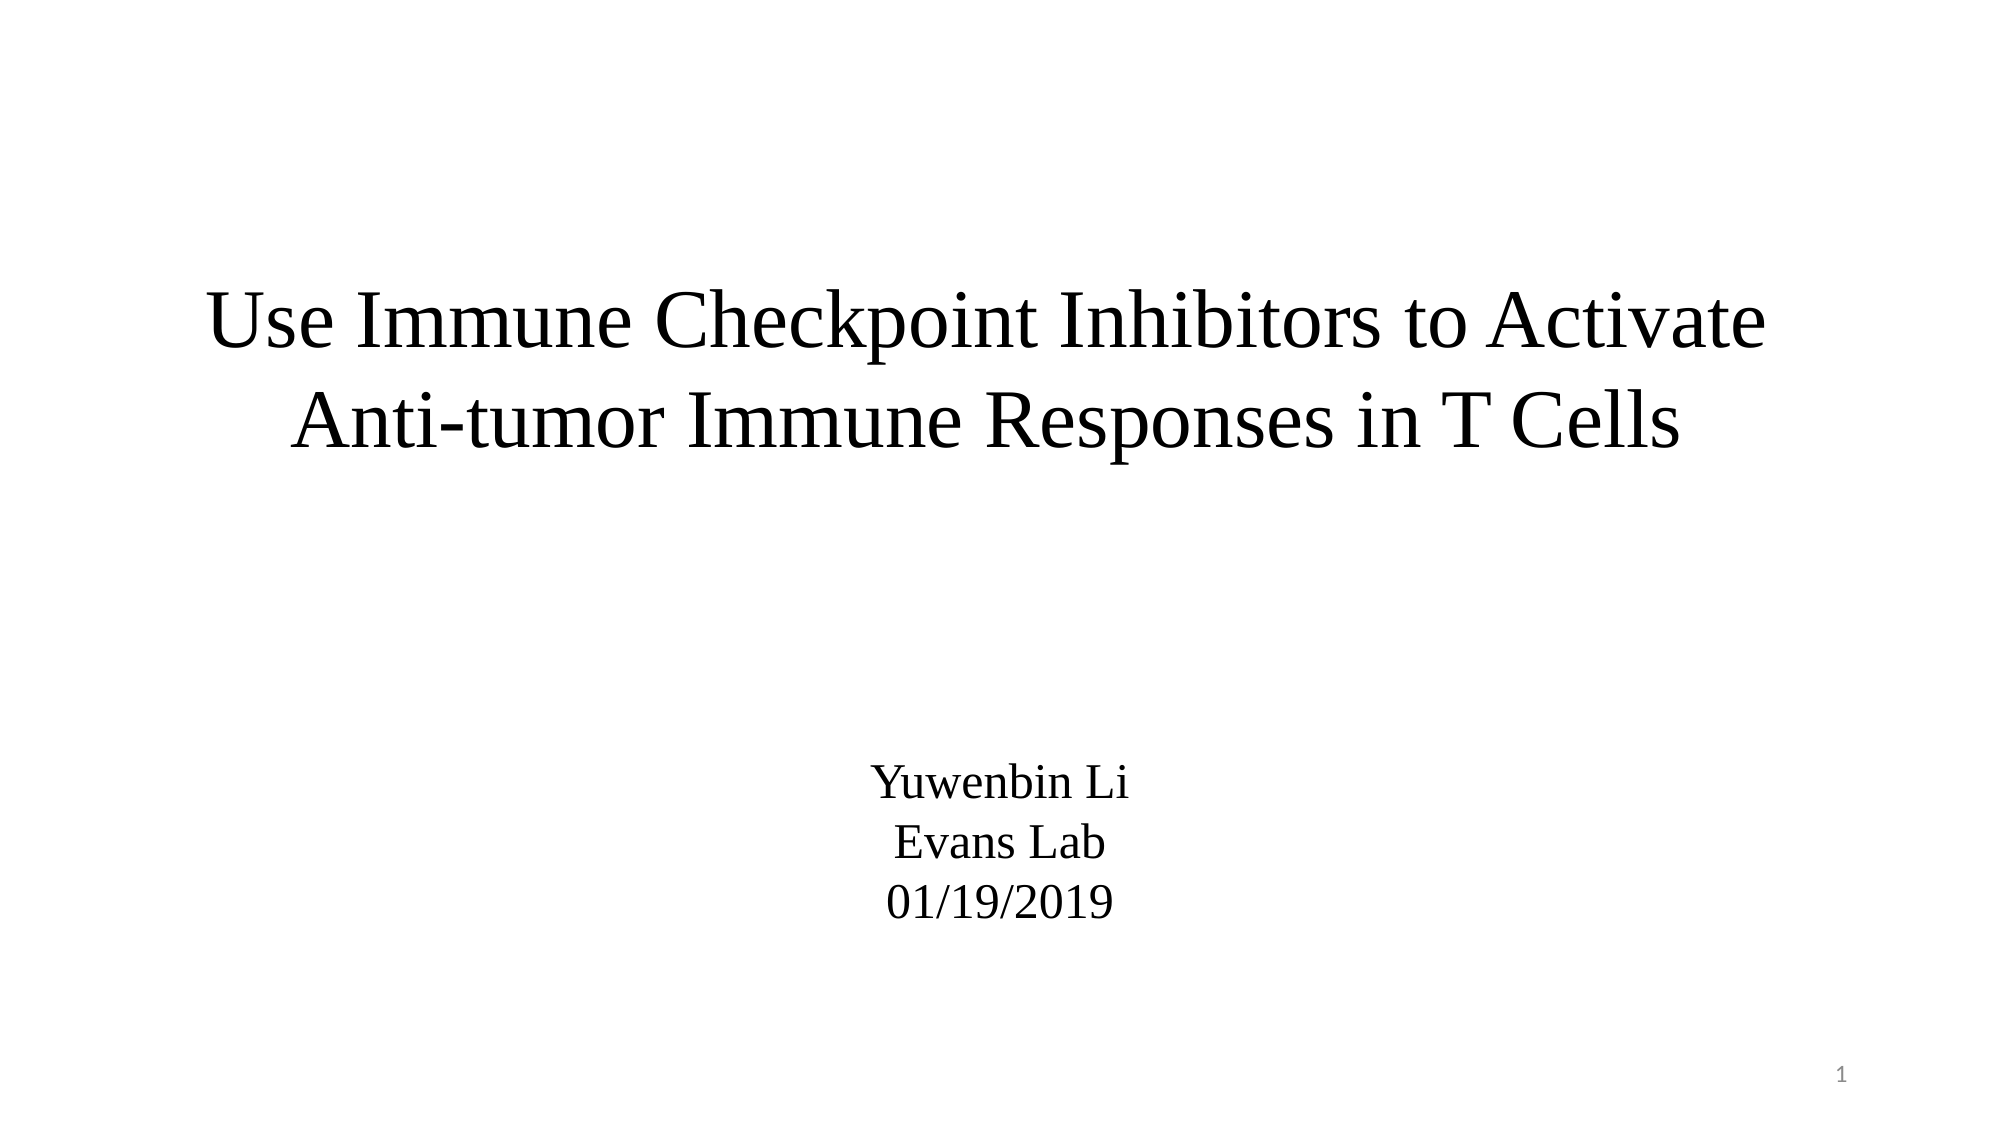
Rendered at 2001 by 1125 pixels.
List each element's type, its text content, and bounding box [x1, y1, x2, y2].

text_box Yuwenbin Li Evans Lab 01/19/2019 [855, 740, 1145, 936]
text_box Use Immune Checkpoint Inhibitors to Activate Anti-tumor Immune Responses in T Cells [139, 256, 1836, 472]
slide_number 1 [1412, 1042, 1863, 1103]
